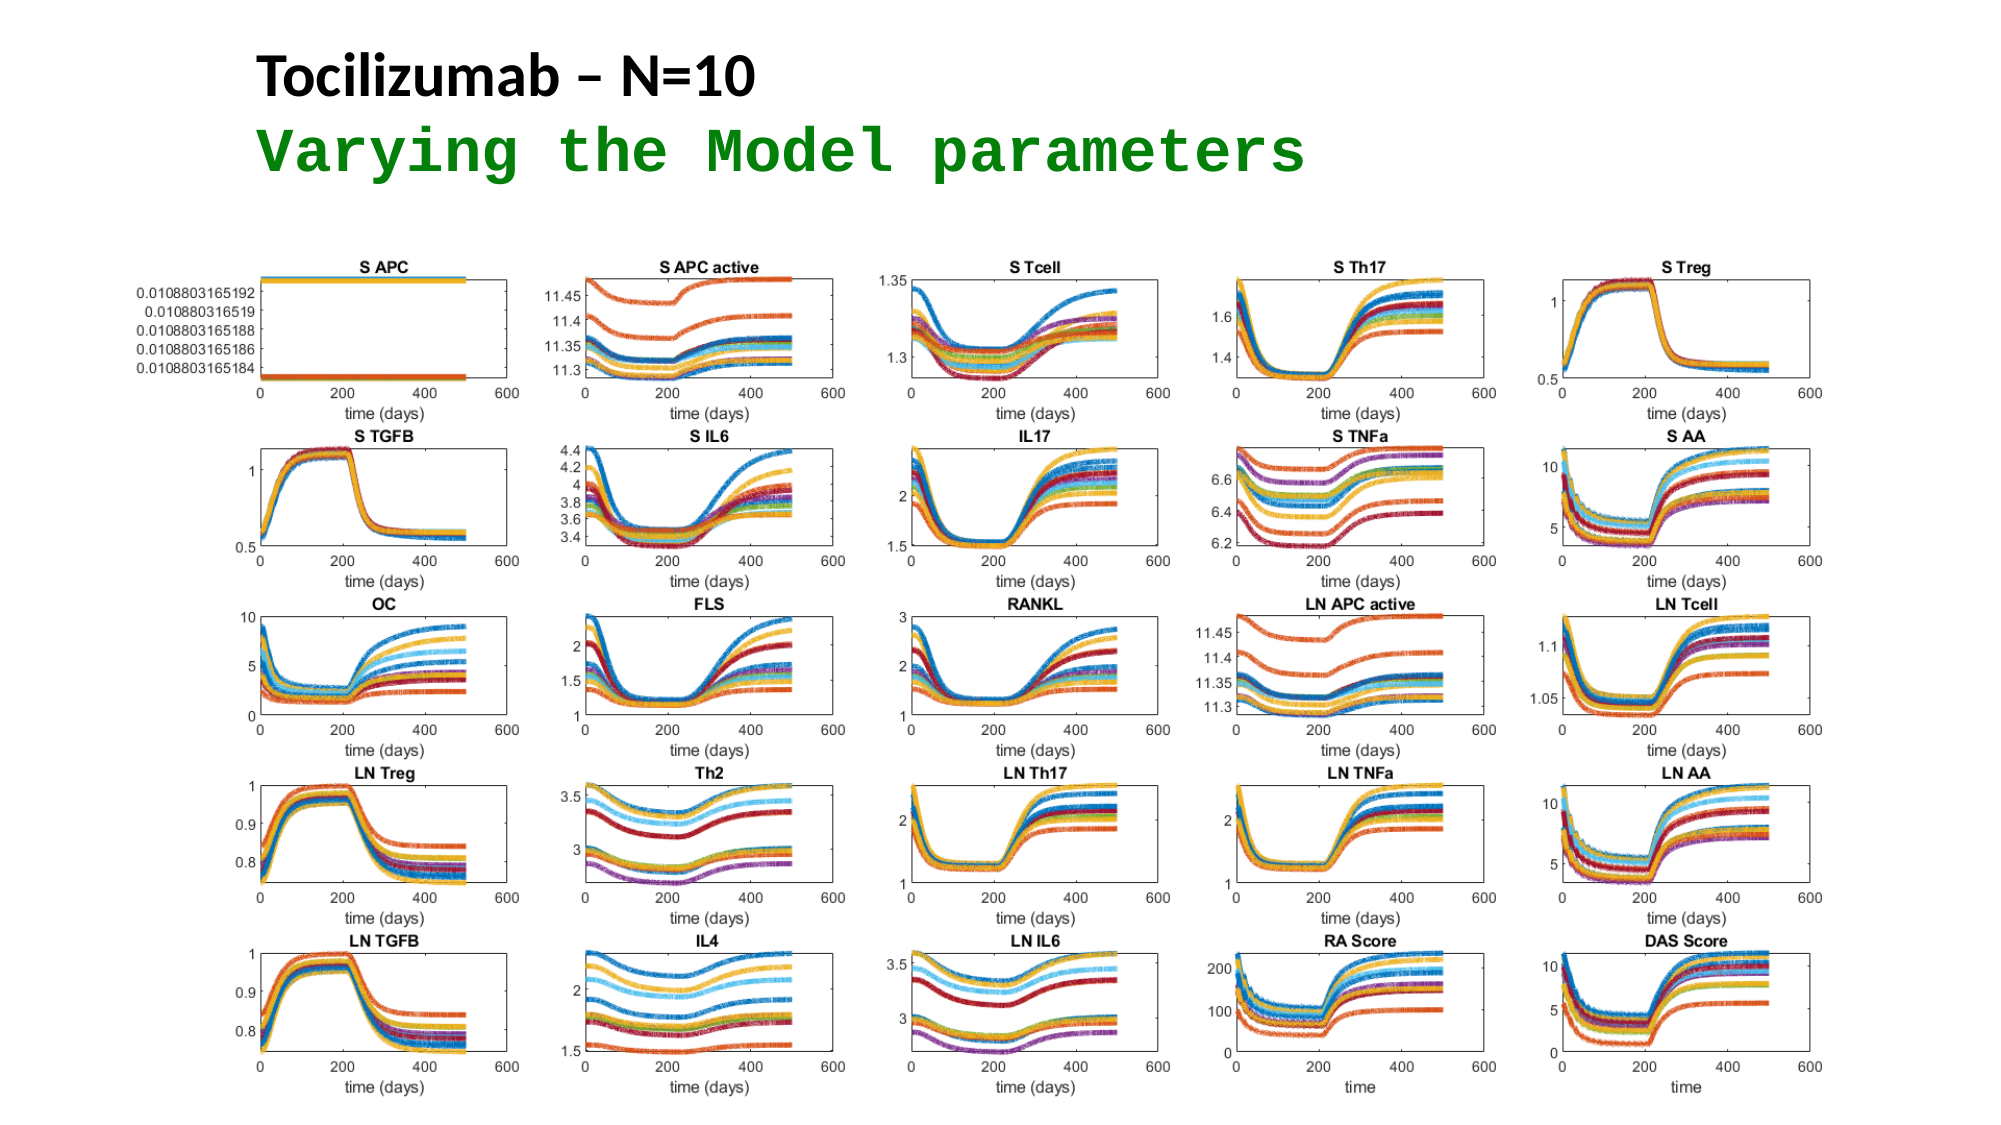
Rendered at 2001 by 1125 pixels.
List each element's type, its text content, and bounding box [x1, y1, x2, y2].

picture [0, 198, 2000, 1125]
text_box Tocilizumab – N=10 Varying the Model parameters [242, 26, 1691, 198]
